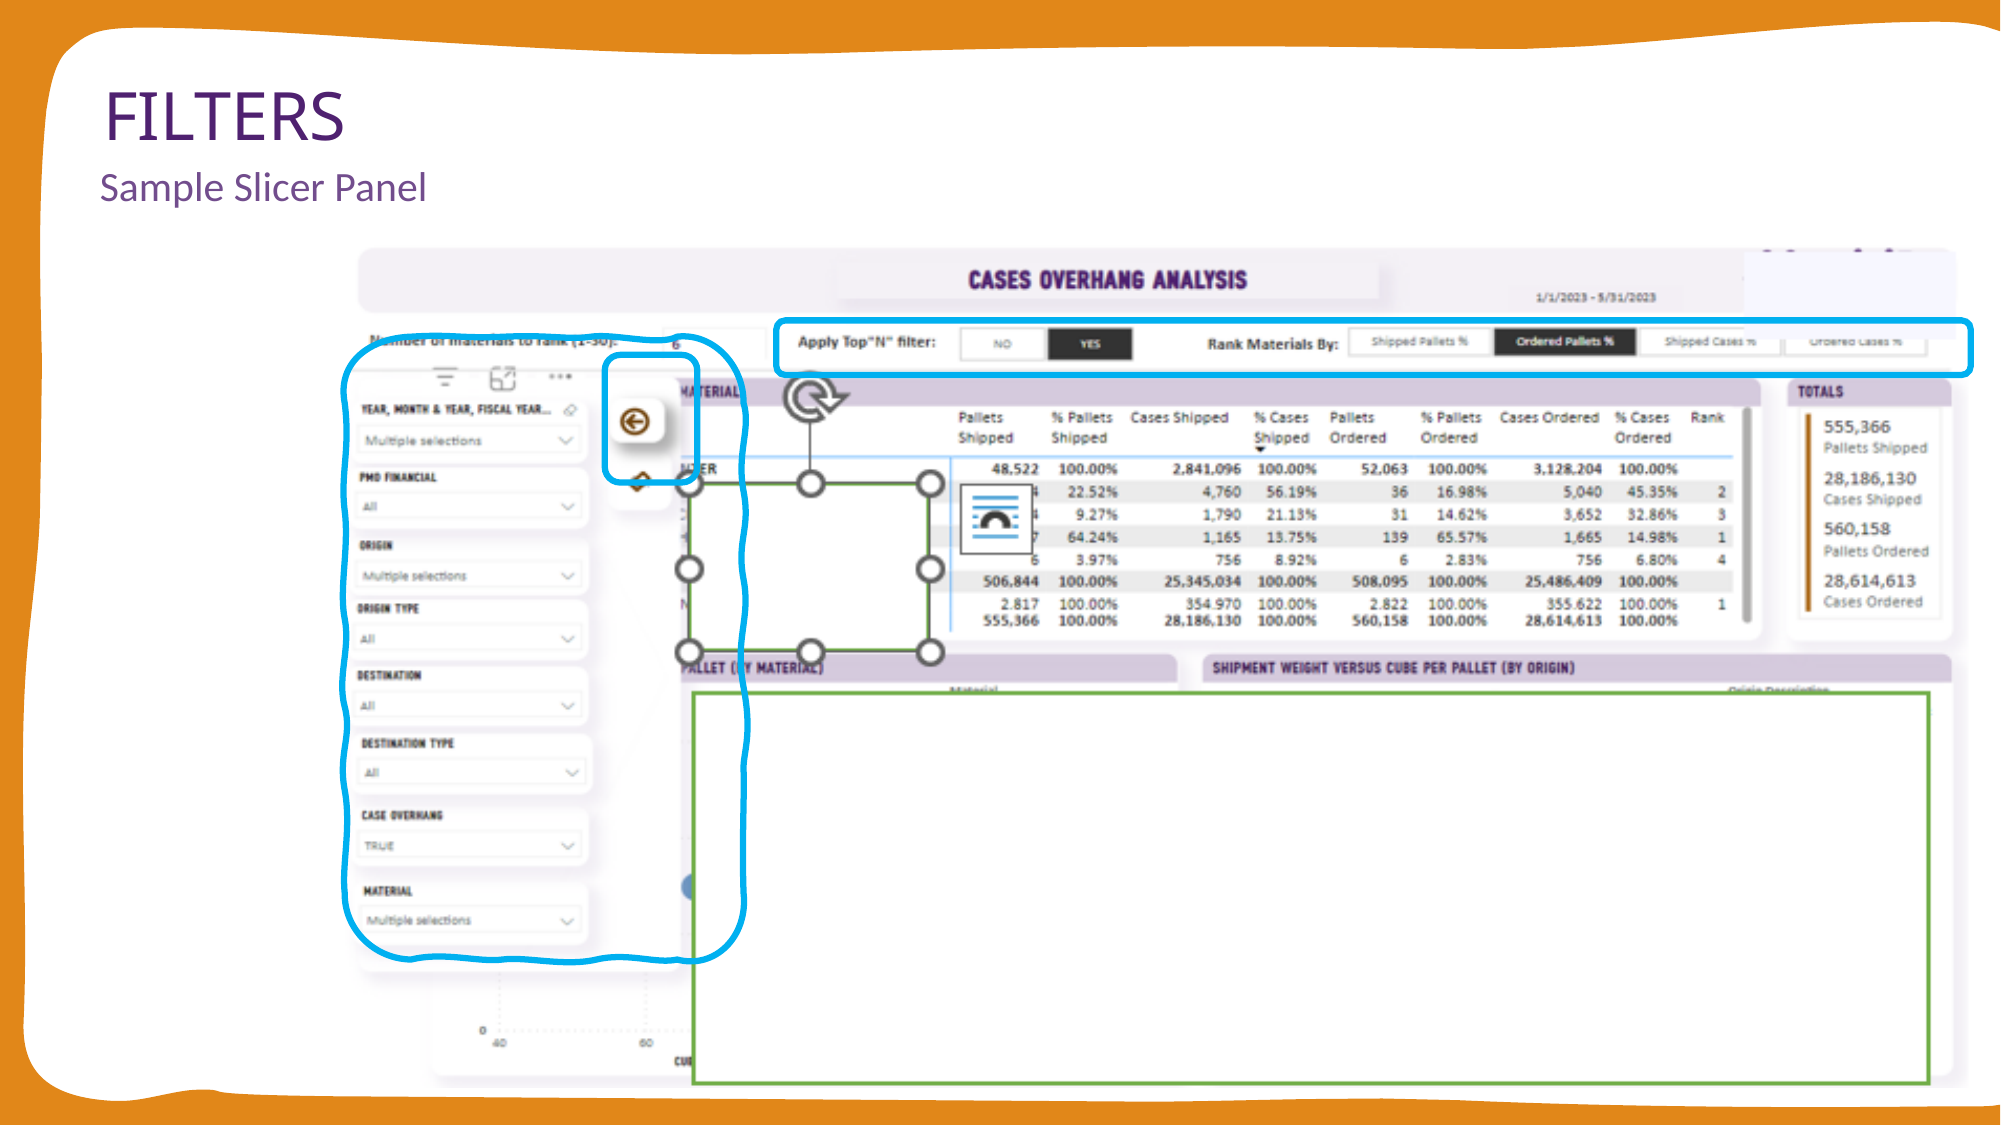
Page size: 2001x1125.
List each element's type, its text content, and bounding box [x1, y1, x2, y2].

title FILTERS [103, 75, 1938, 155]
picture [780, 324, 1967, 371]
list Sample Slicer Panel [99, 165, 1935, 213]
picture [344, 226, 1971, 1088]
picture [346, 340, 744, 958]
